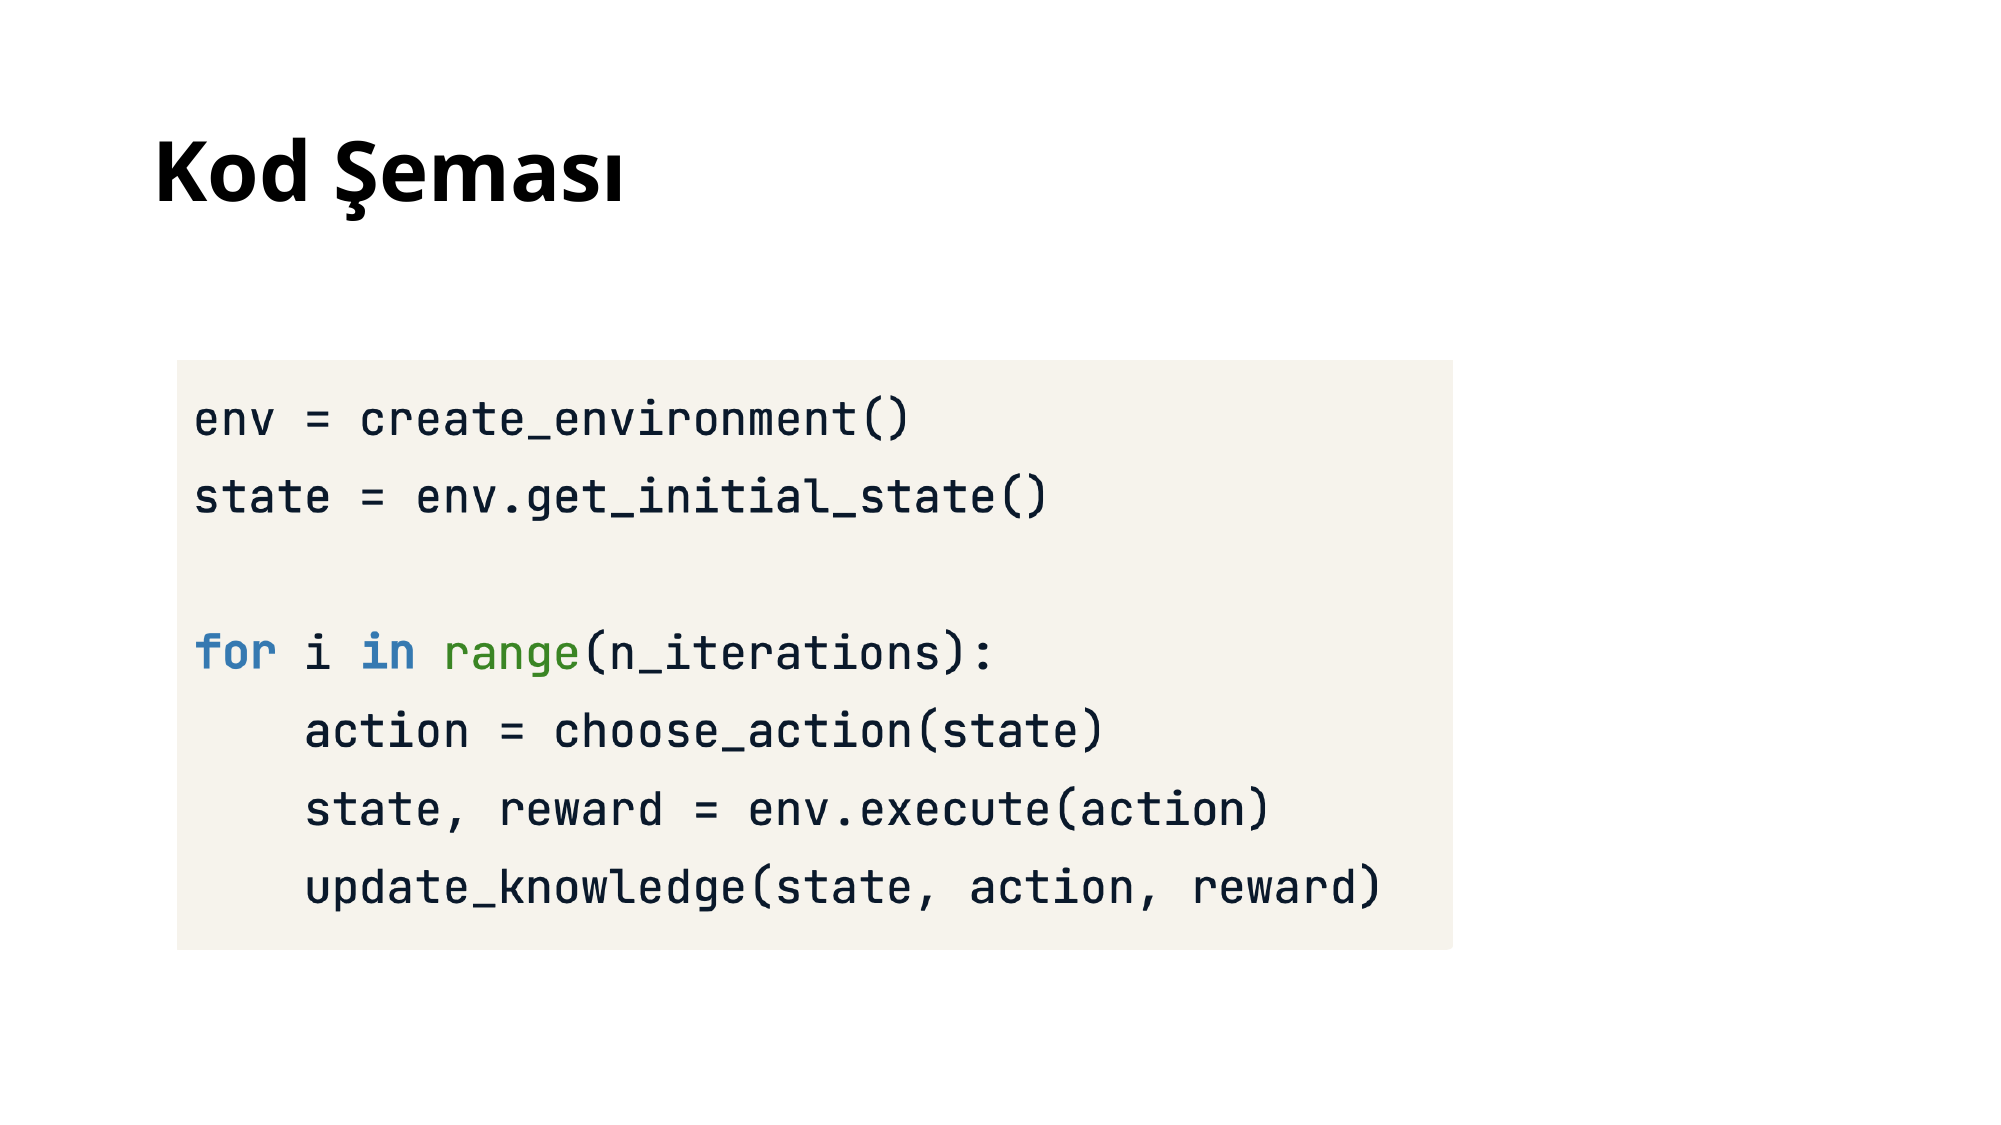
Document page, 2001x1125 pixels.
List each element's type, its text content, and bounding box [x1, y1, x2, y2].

title Kod Şeması [137, 59, 1863, 278]
picture [177, 360, 1454, 950]
